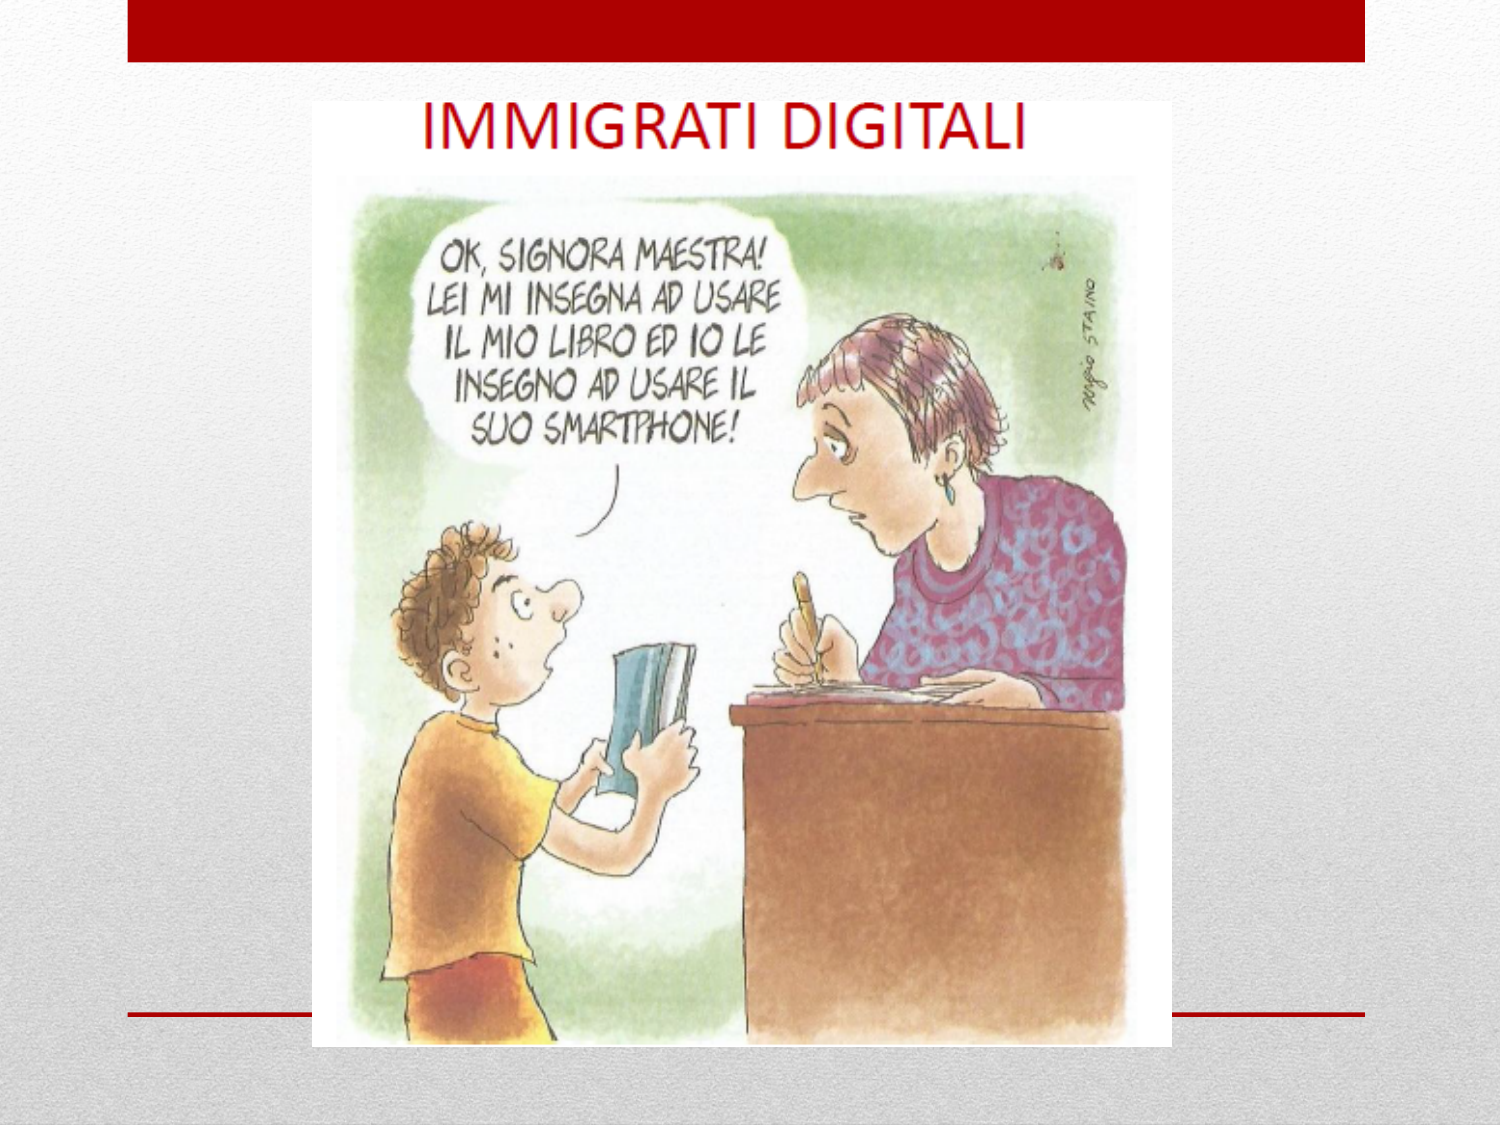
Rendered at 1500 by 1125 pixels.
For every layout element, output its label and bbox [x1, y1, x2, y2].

picture [312, 101, 1173, 1048]
